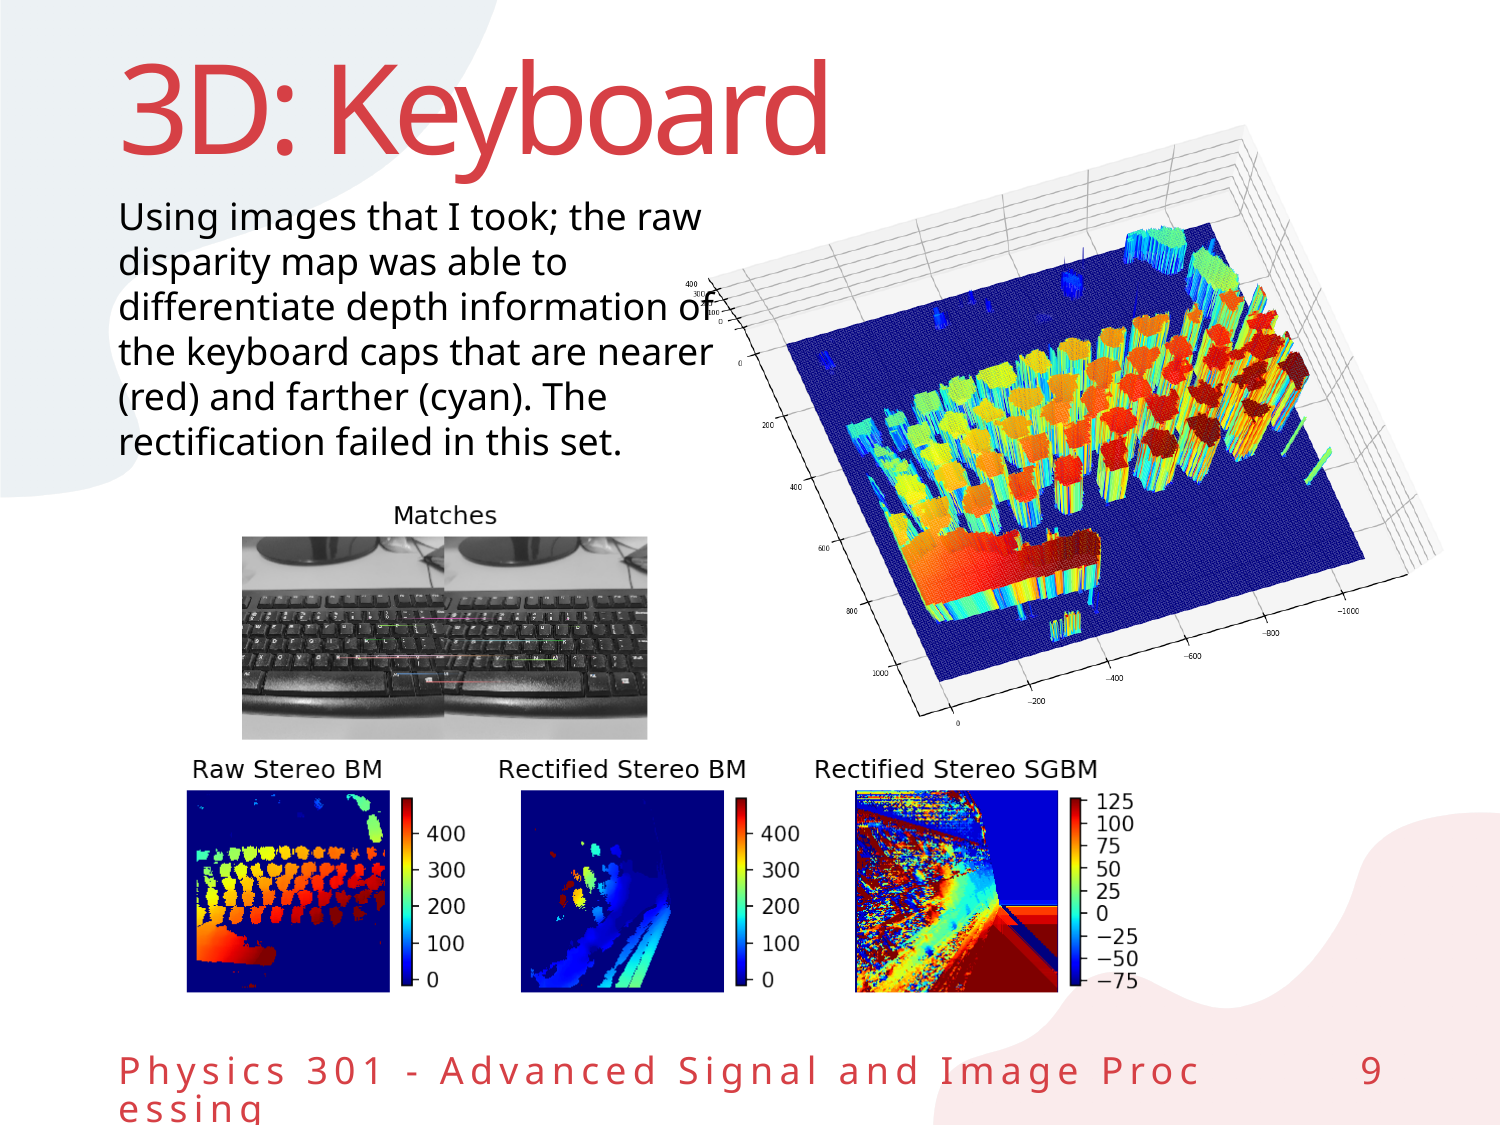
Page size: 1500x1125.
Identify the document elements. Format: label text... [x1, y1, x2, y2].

slide_number 9 [1244, 1042, 1397, 1103]
picture [1, 0, 1500, 1125]
list Using images that I took; the raw disparity map was able to differentiate depth information of the keyboard caps that are nearer (red) and farther (cyan). The rectification failed in this set. [103, 185, 649, 490]
footer Physics 301 - Advanced Signal and Image Processing [103, 1042, 1222, 1103]
title 3D: Keyboard [103, 59, 1397, 169]
